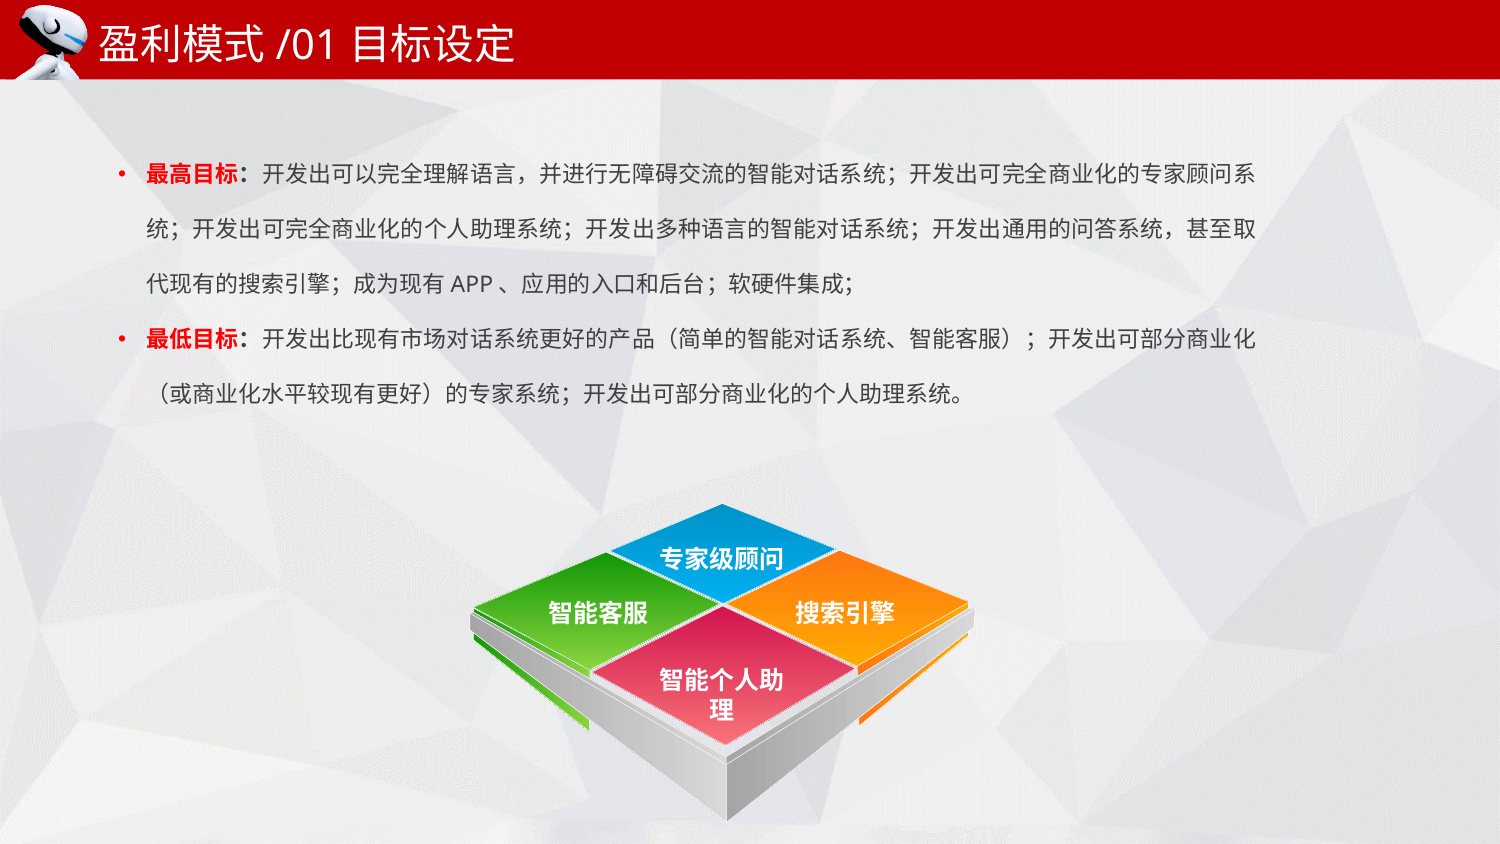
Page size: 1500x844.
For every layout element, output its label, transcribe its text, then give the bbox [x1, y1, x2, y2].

text_box 盈利模式/01目标设定 [104, 10, 668, 76]
picture [0, 81, 1500, 844]
text_box 最高目标：开发出可以完全理解语言，并进行无障碍交流的智能对话系统；开发出可完全商业化的专家顾问系统；开发出可完全商业化的个人助理系统；开发出多种语言的智能对话系统；开发出通用的问答系统，甚至取代现有的搜索引擎；成为现有APP、应用的入口和后台；软硬件集成； 最低目标：开发出比现有市场对话系统更好的产品（简单的智能对话系统、智能客服）；开发出可部分商业化（或商业化水平较现有更好）的专家系统；开发出可部分商业化的个人助理系统。 [118, 132, 1256, 408]
text_box [98, 0, 1500, 81]
picture [0, 1, 101, 80]
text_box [467, 503, 977, 823]
